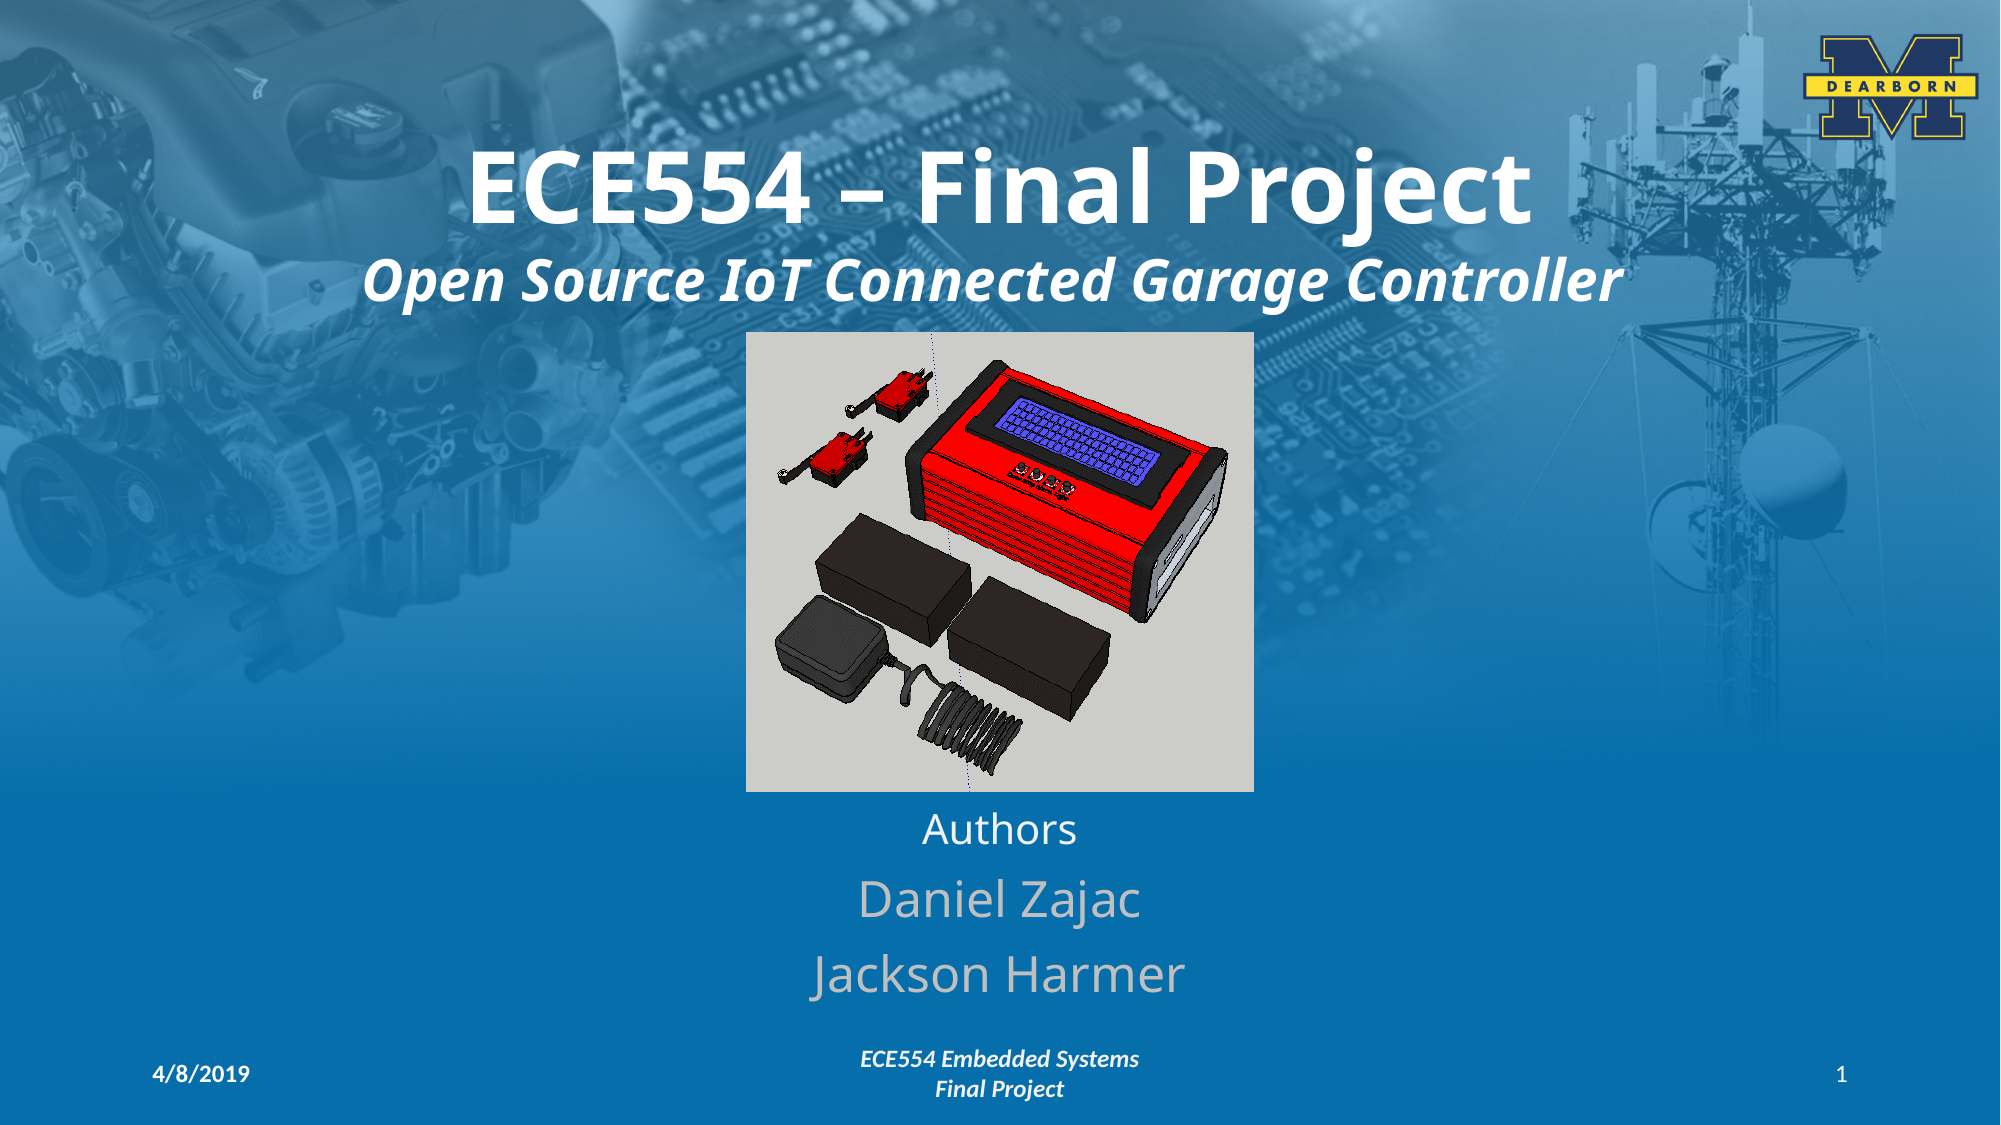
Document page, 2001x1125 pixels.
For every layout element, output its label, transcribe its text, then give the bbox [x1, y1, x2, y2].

text_box Authors Daniel Zajac Jackson Harmer [250, 801, 1750, 1073]
text_box 4/8/2019 [137, 1042, 588, 1103]
text_box ECE554 – Final Project Open Source IoT Connected Garage Controller [249, 22, 1750, 414]
text_box 1 [1412, 1042, 1863, 1103]
text_box ECE554 Embedded Systems Final Project [662, 1042, 1338, 1103]
picture [0, 0, 2001, 1125]
